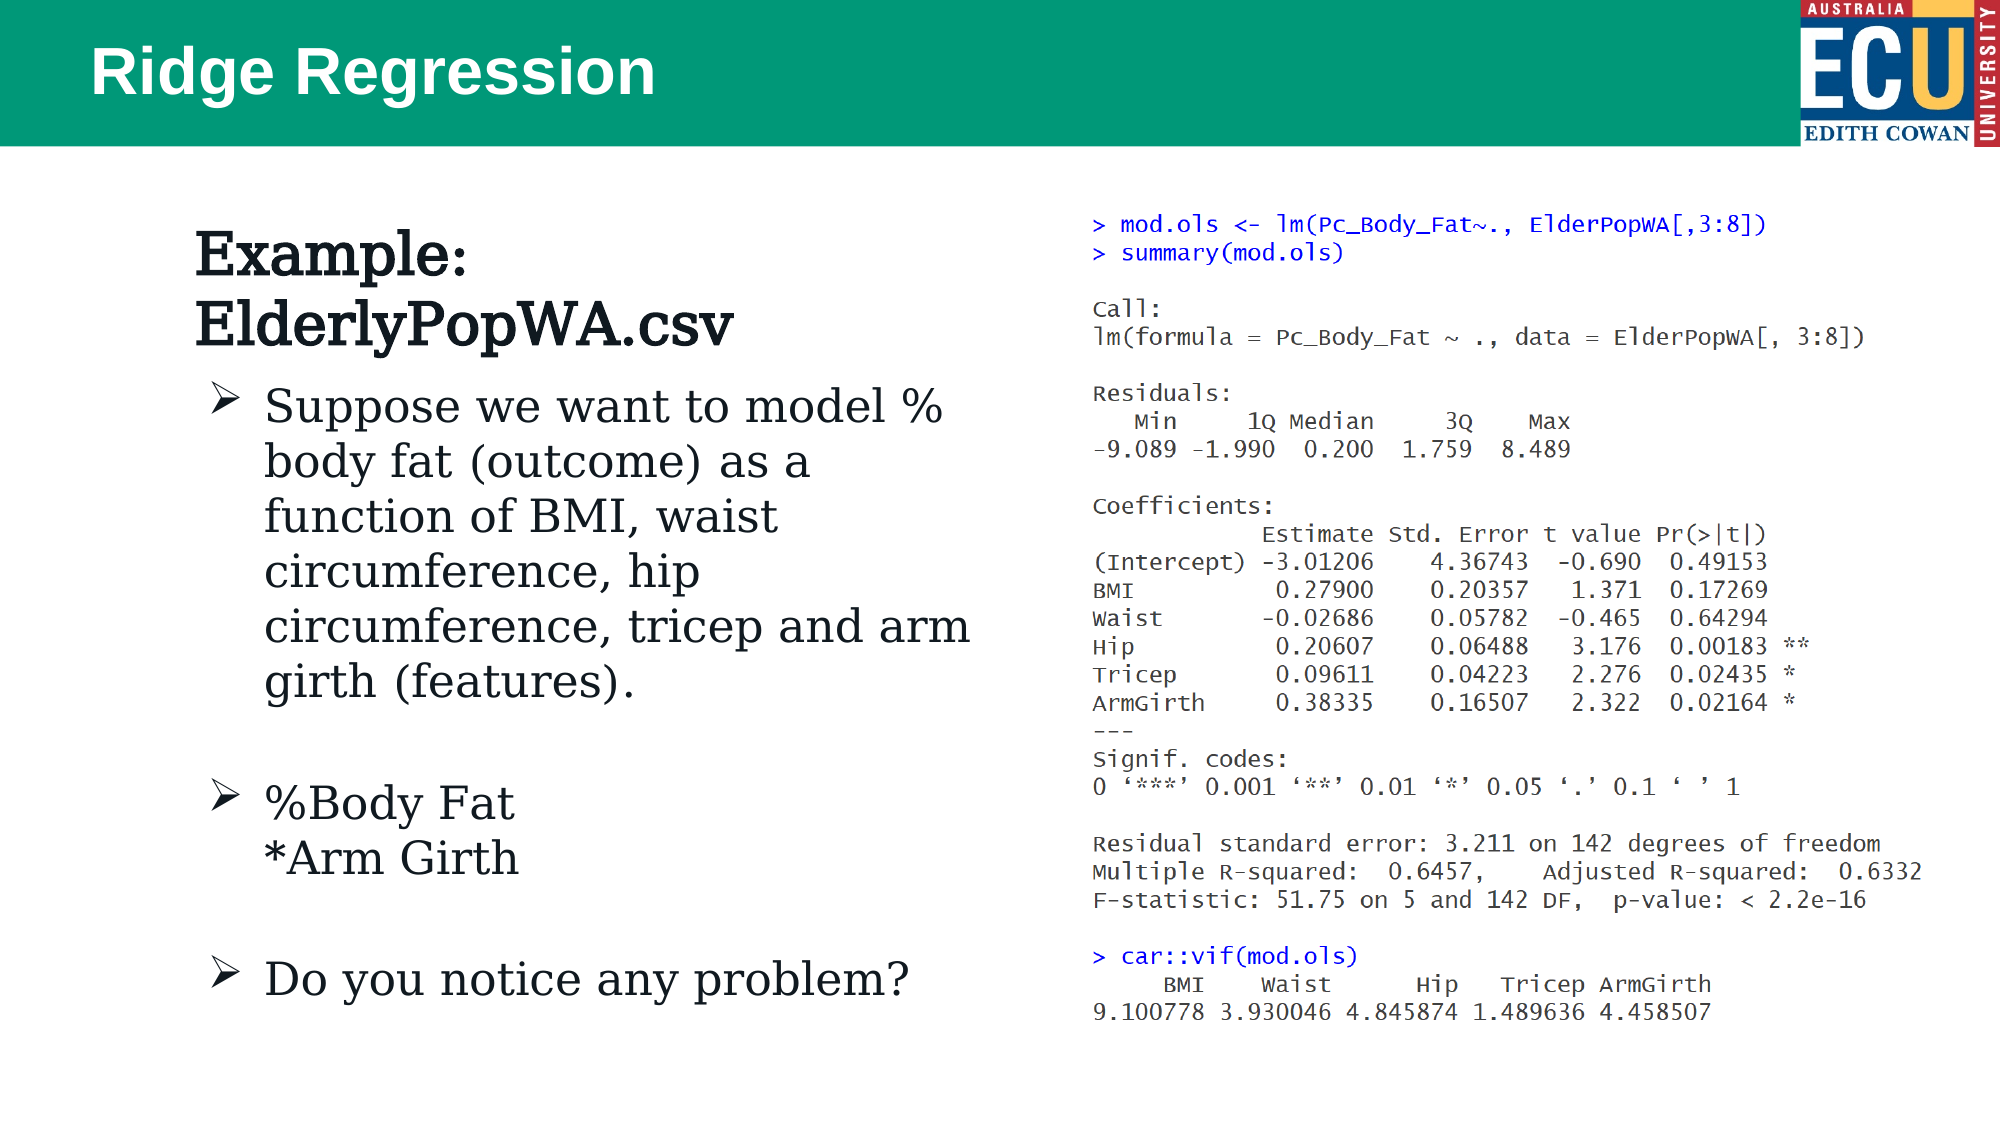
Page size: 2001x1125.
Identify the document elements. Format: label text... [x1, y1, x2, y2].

title Ridge Regression [75, 0, 1801, 147]
picture [1084, 208, 1931, 1027]
picture [1801, 0, 2000, 147]
